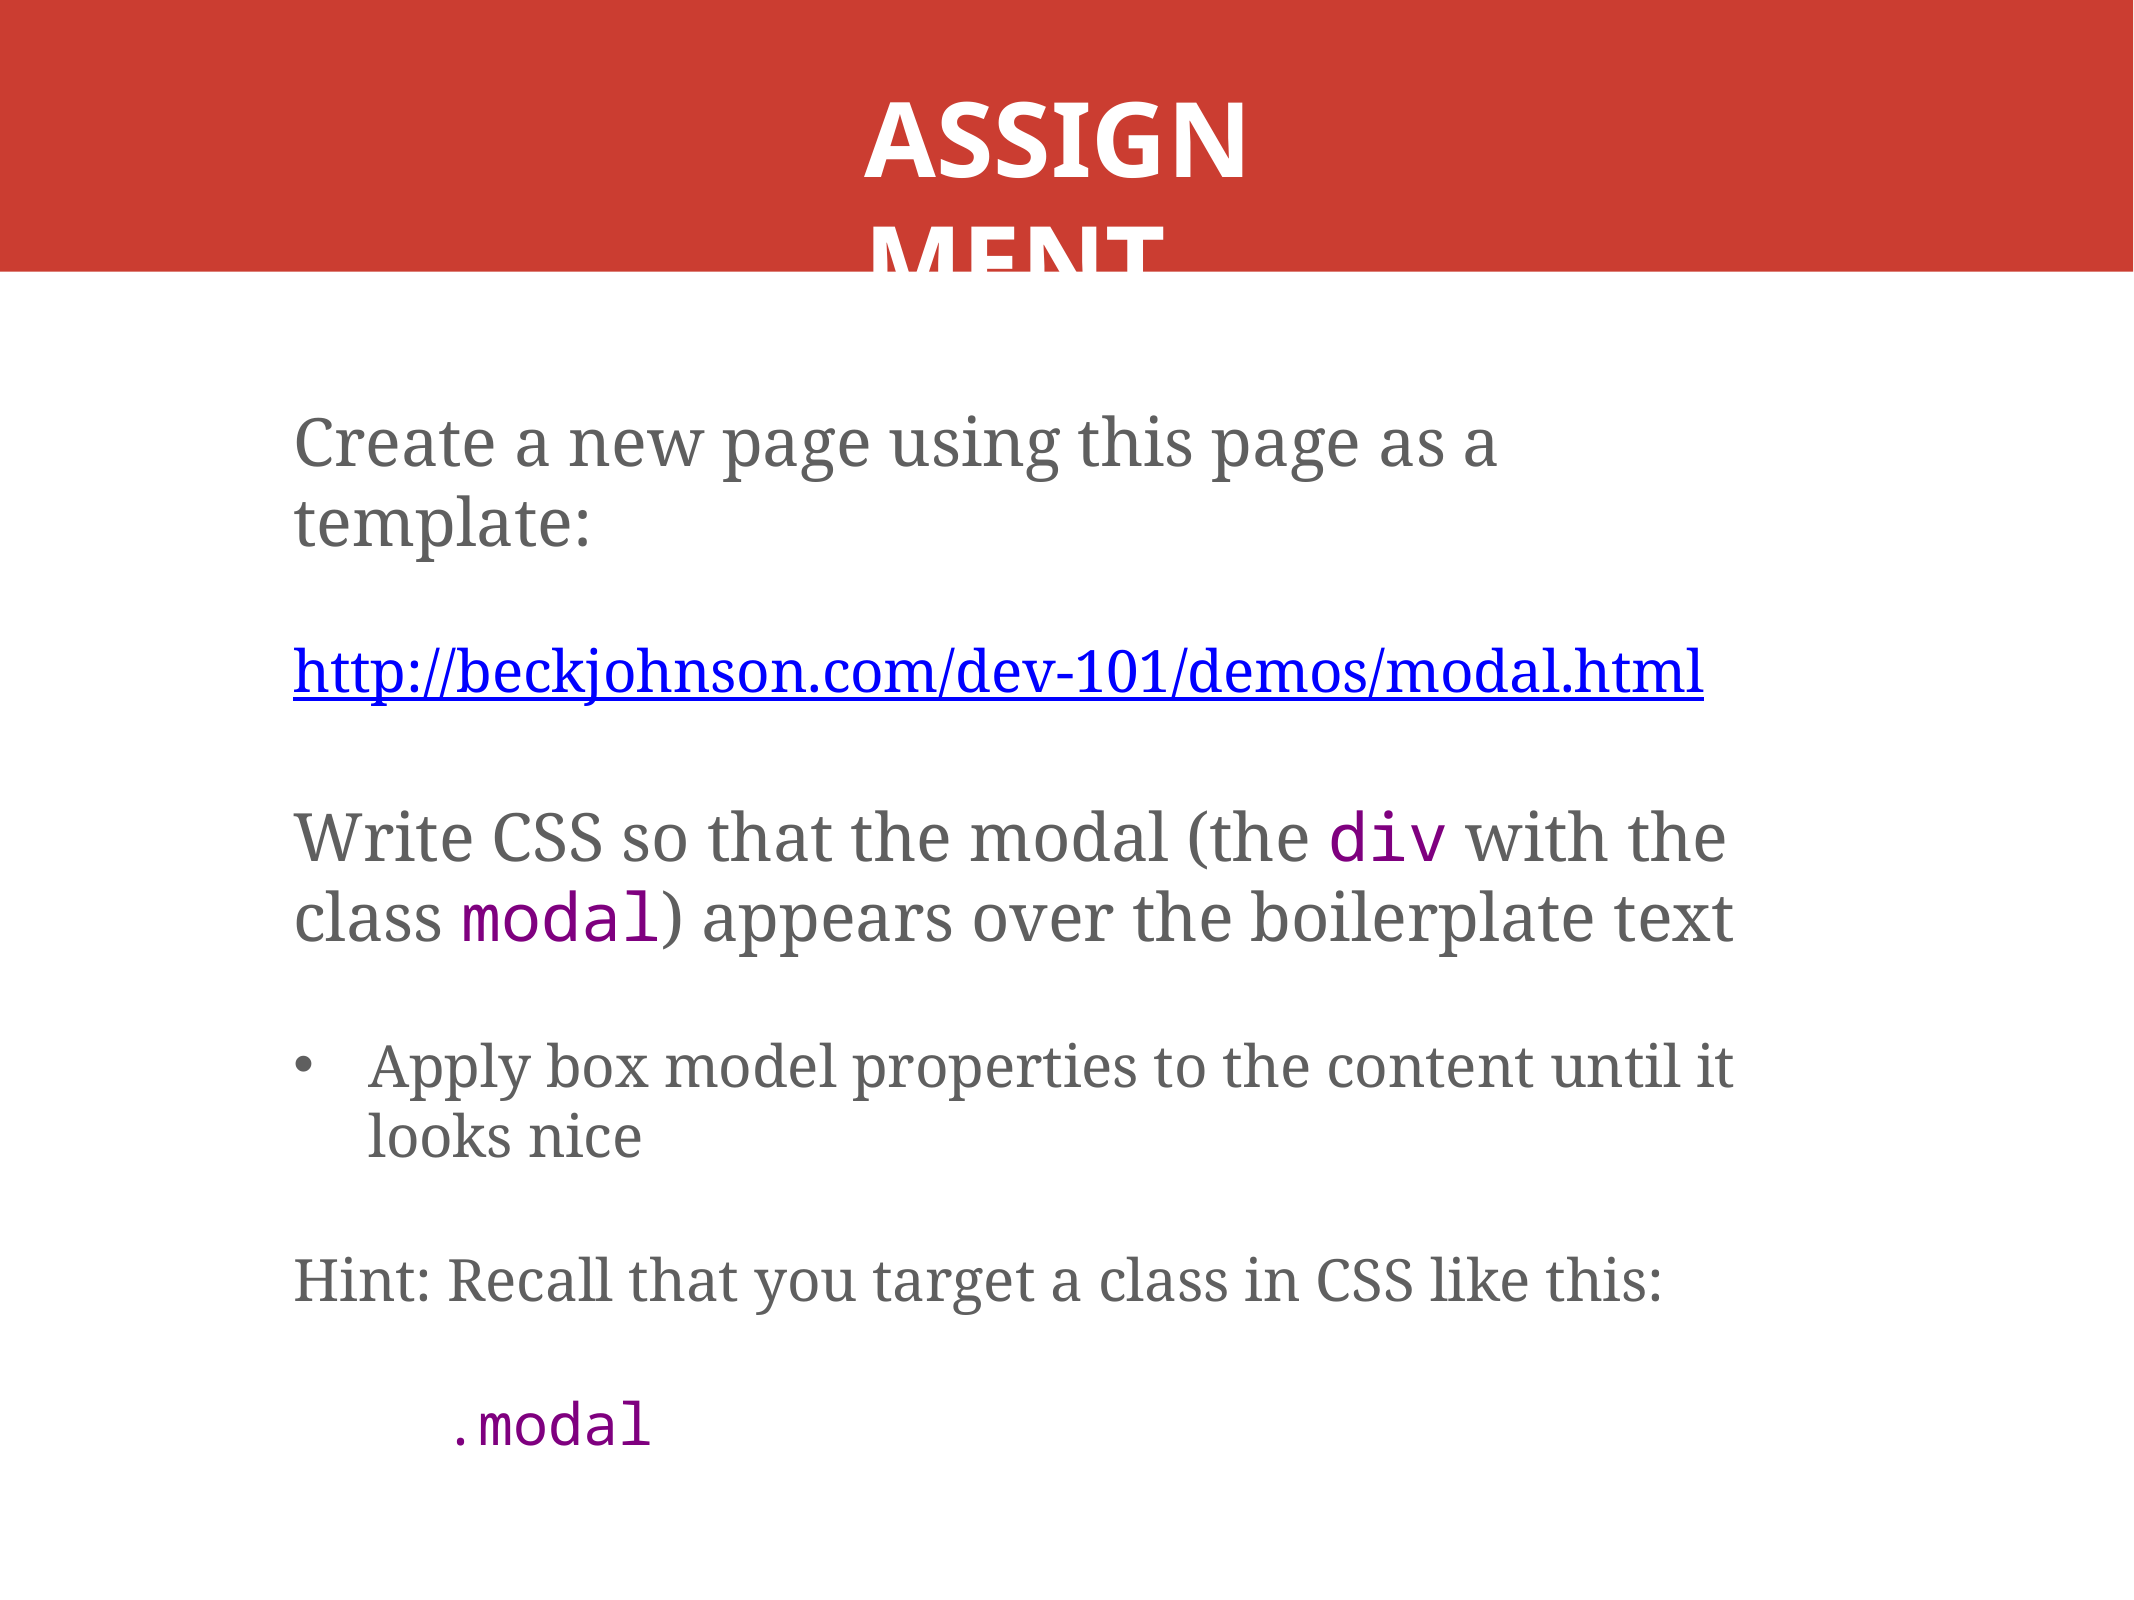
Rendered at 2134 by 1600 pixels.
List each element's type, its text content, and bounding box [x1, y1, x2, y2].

text_box Create a new page using this page as a template: http://beckjohnson.com/dev-101/demos/modal.html Write CSS so that the modal (the div with the class modal) appears over the boilerplate text Apply box model properties to the content until it looks nice Hint: Recall that you target a class in CSS like this: .modal [291, 399, 1942, 1529]
title ASSIGNMENT [862, 72, 1269, 341]
text_box [0, 0, 2134, 272]
